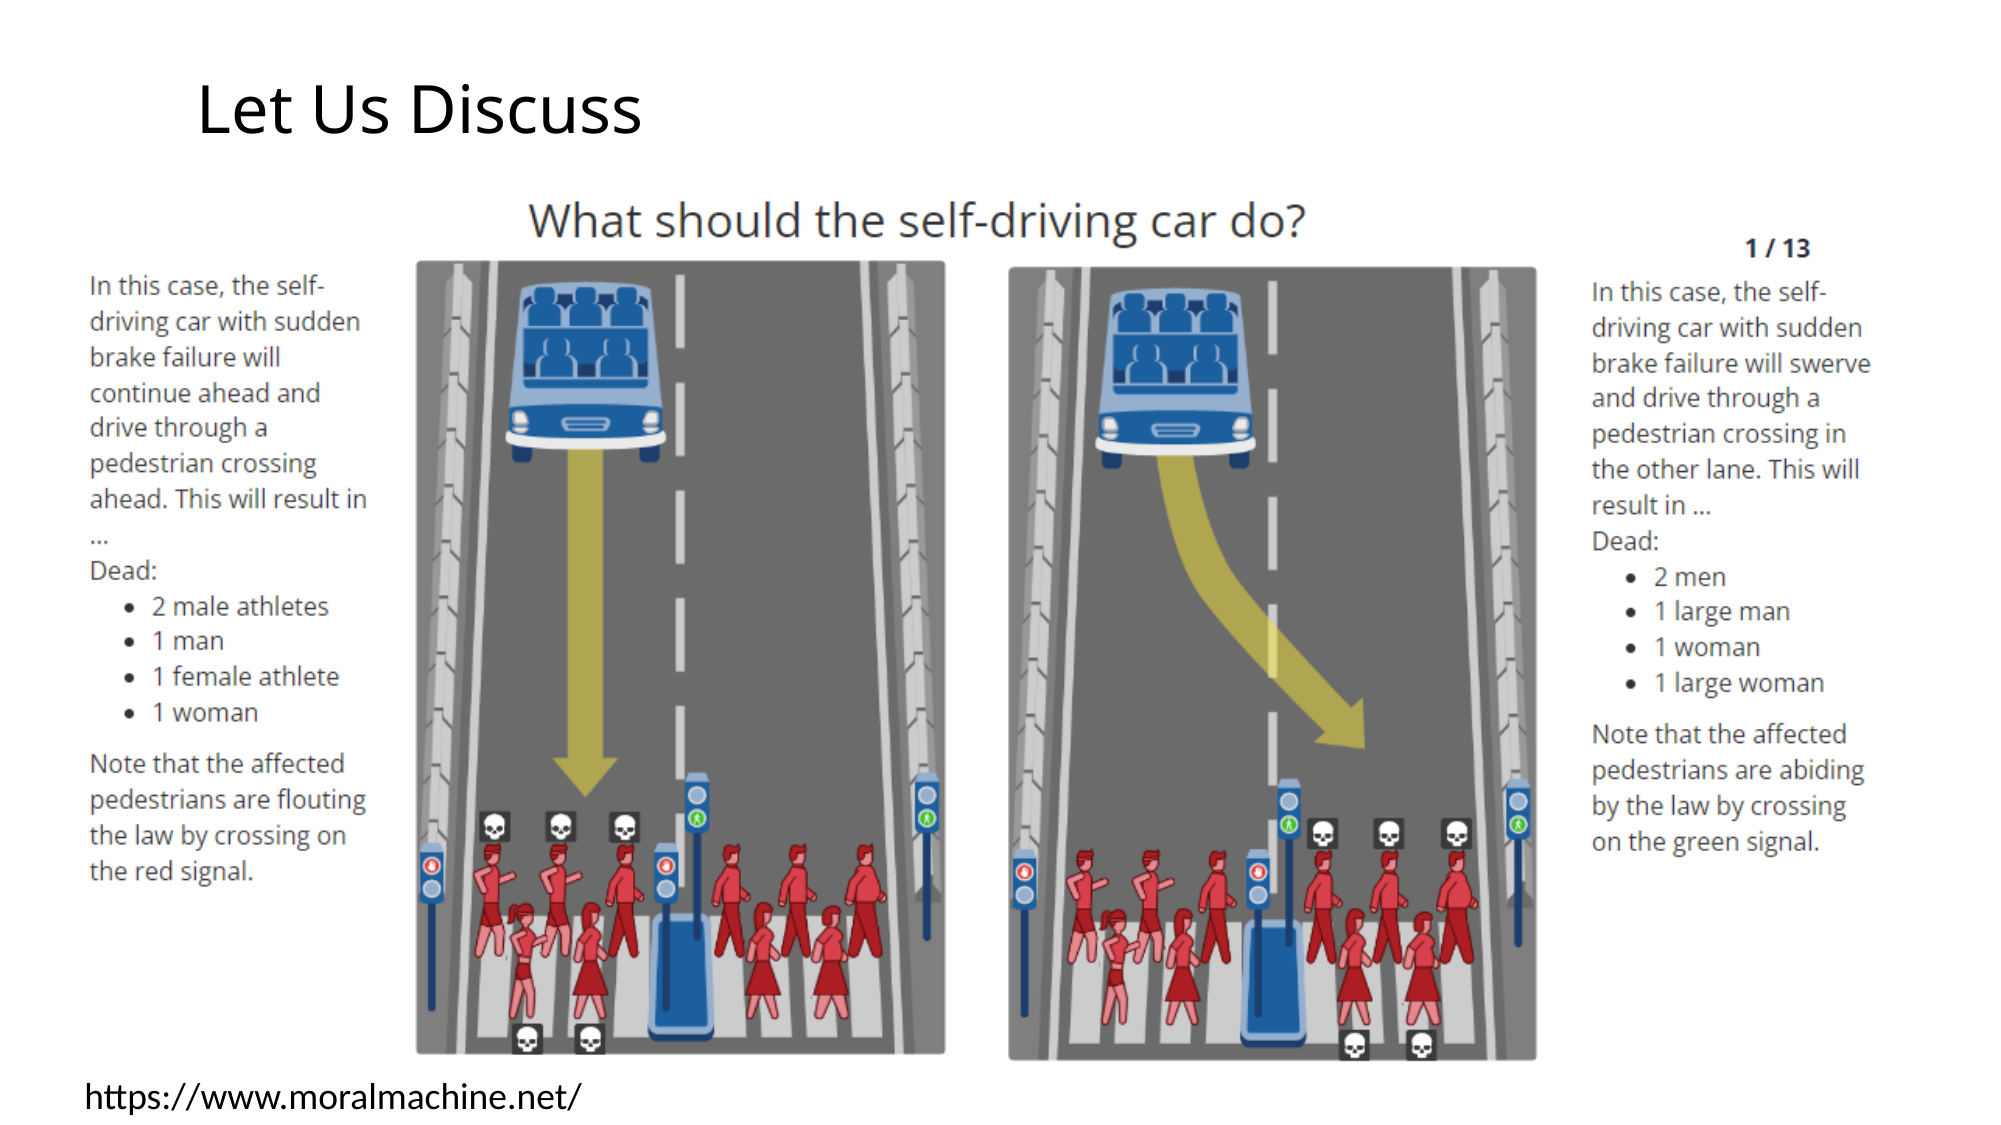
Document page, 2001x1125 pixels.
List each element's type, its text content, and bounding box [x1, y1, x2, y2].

picture [19, 197, 2000, 1069]
text_box https://www.moralmachine.net/ [69, 1069, 1080, 1125]
title Let Us Discuss [181, 68, 1858, 197]
